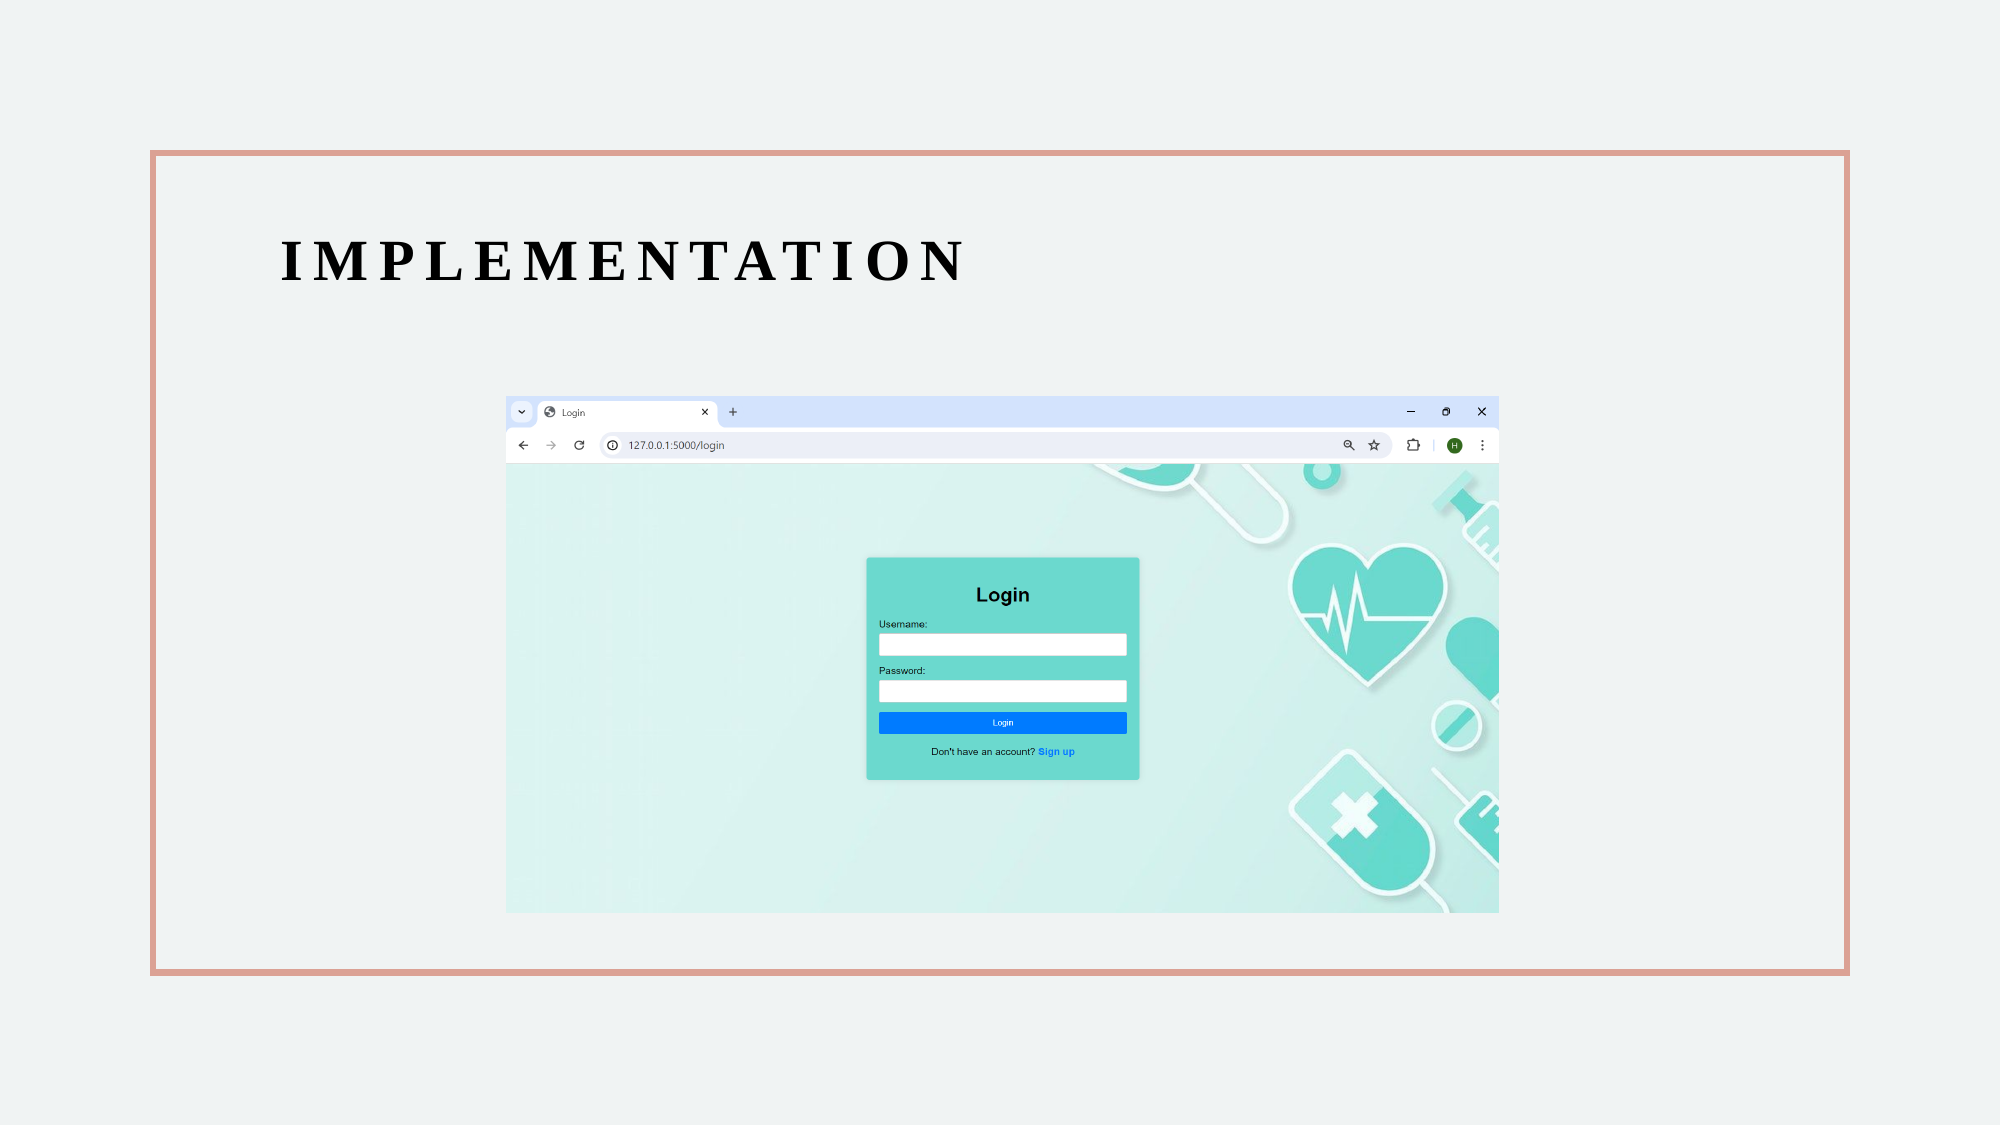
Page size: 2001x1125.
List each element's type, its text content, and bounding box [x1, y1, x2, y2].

title implementation [265, 202, 1739, 300]
picture [506, 396, 1499, 913]
